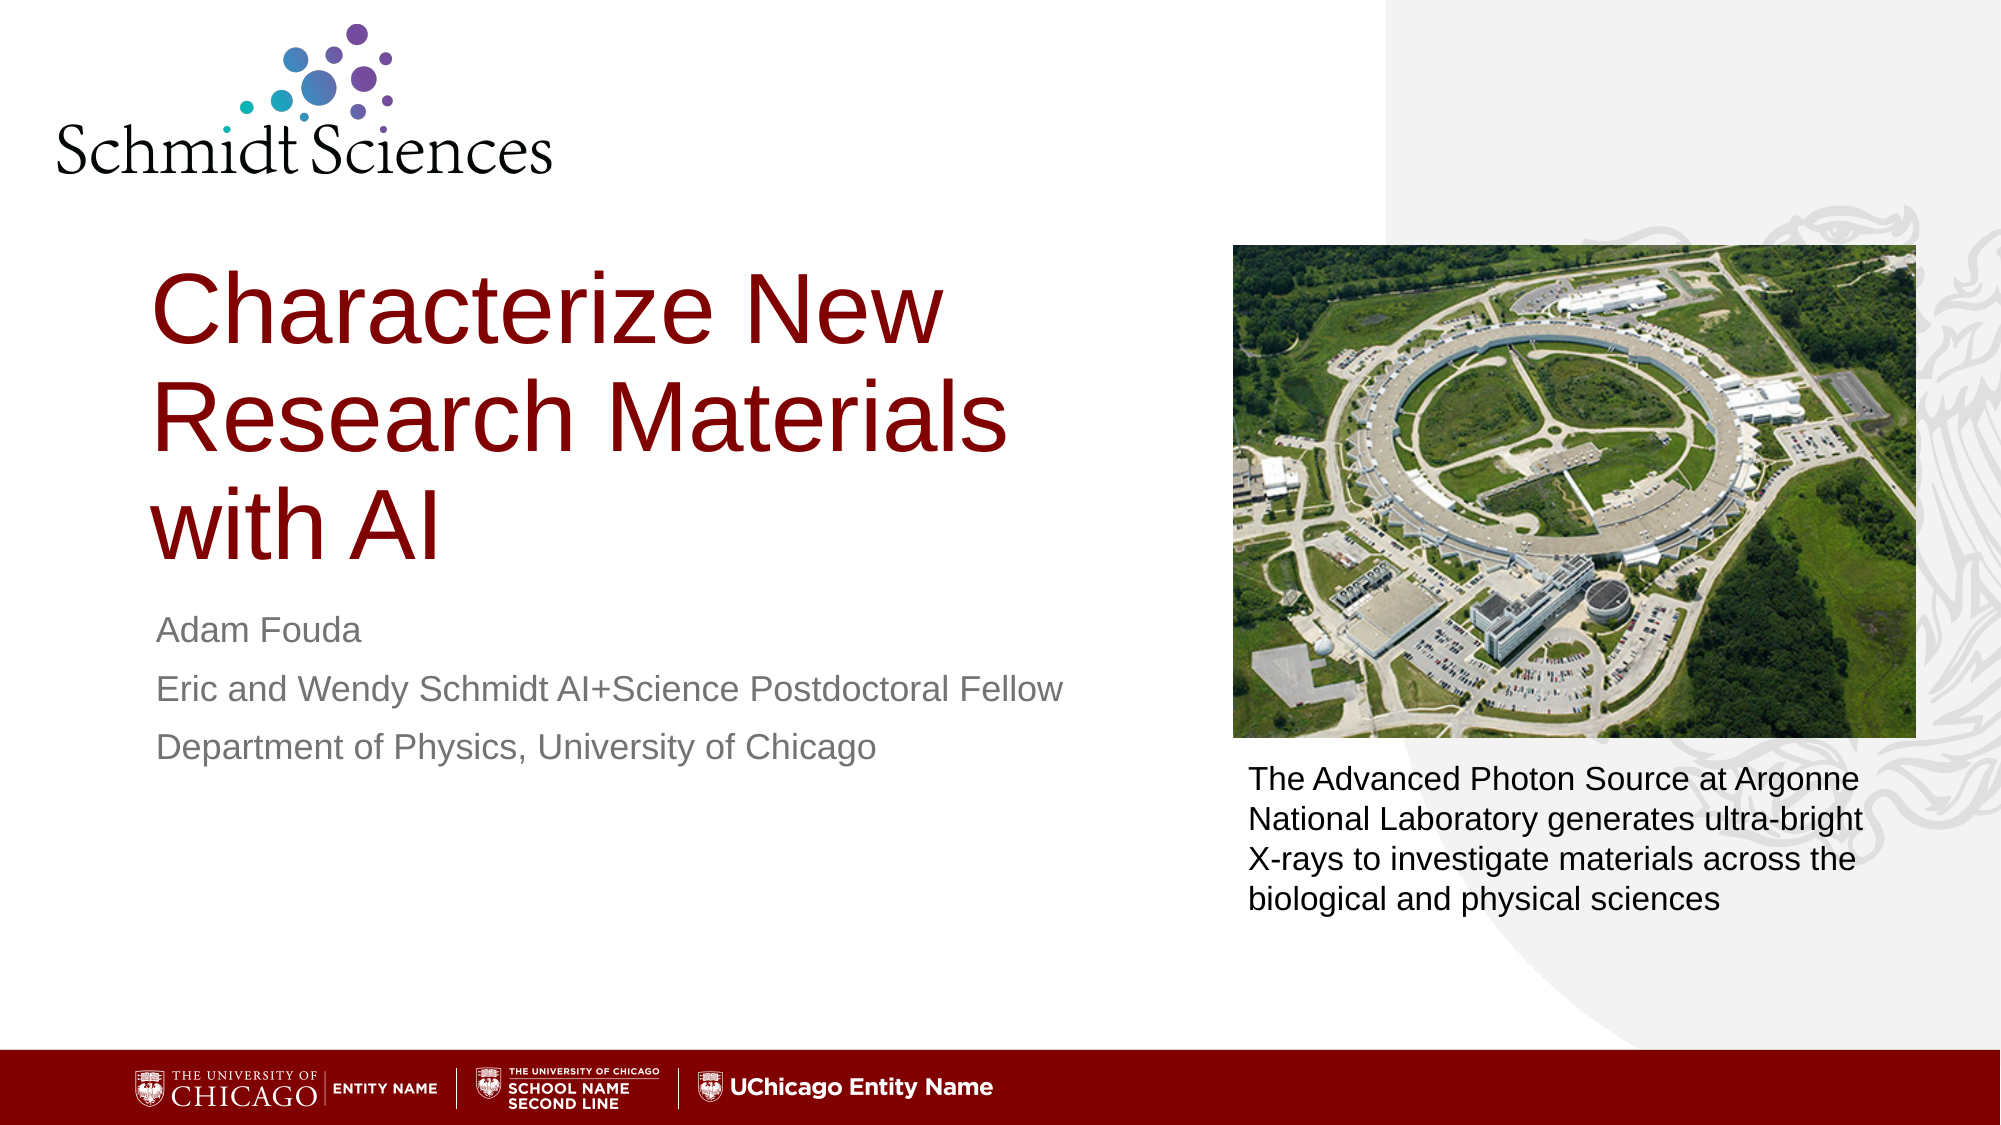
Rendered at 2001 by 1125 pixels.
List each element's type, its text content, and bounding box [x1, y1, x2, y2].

picture [115, 1050, 1017, 1125]
text_box The Advanced Photon Source at Argonne National Laboratory generates ultra-bright X-rays to investigate materials across the biological and physical sciences [1233, 749, 1916, 925]
picture [1233, 245, 1916, 738]
title Characterize New Research Materials with AI [150, 197, 1066, 589]
picture [0, 0, 643, 246]
subtitle Adam Fouda Eric and Wendy Schmidt AI+Science Postdoctoral Fellow Department of Physics, University of Chicago [155, 603, 1067, 788]
